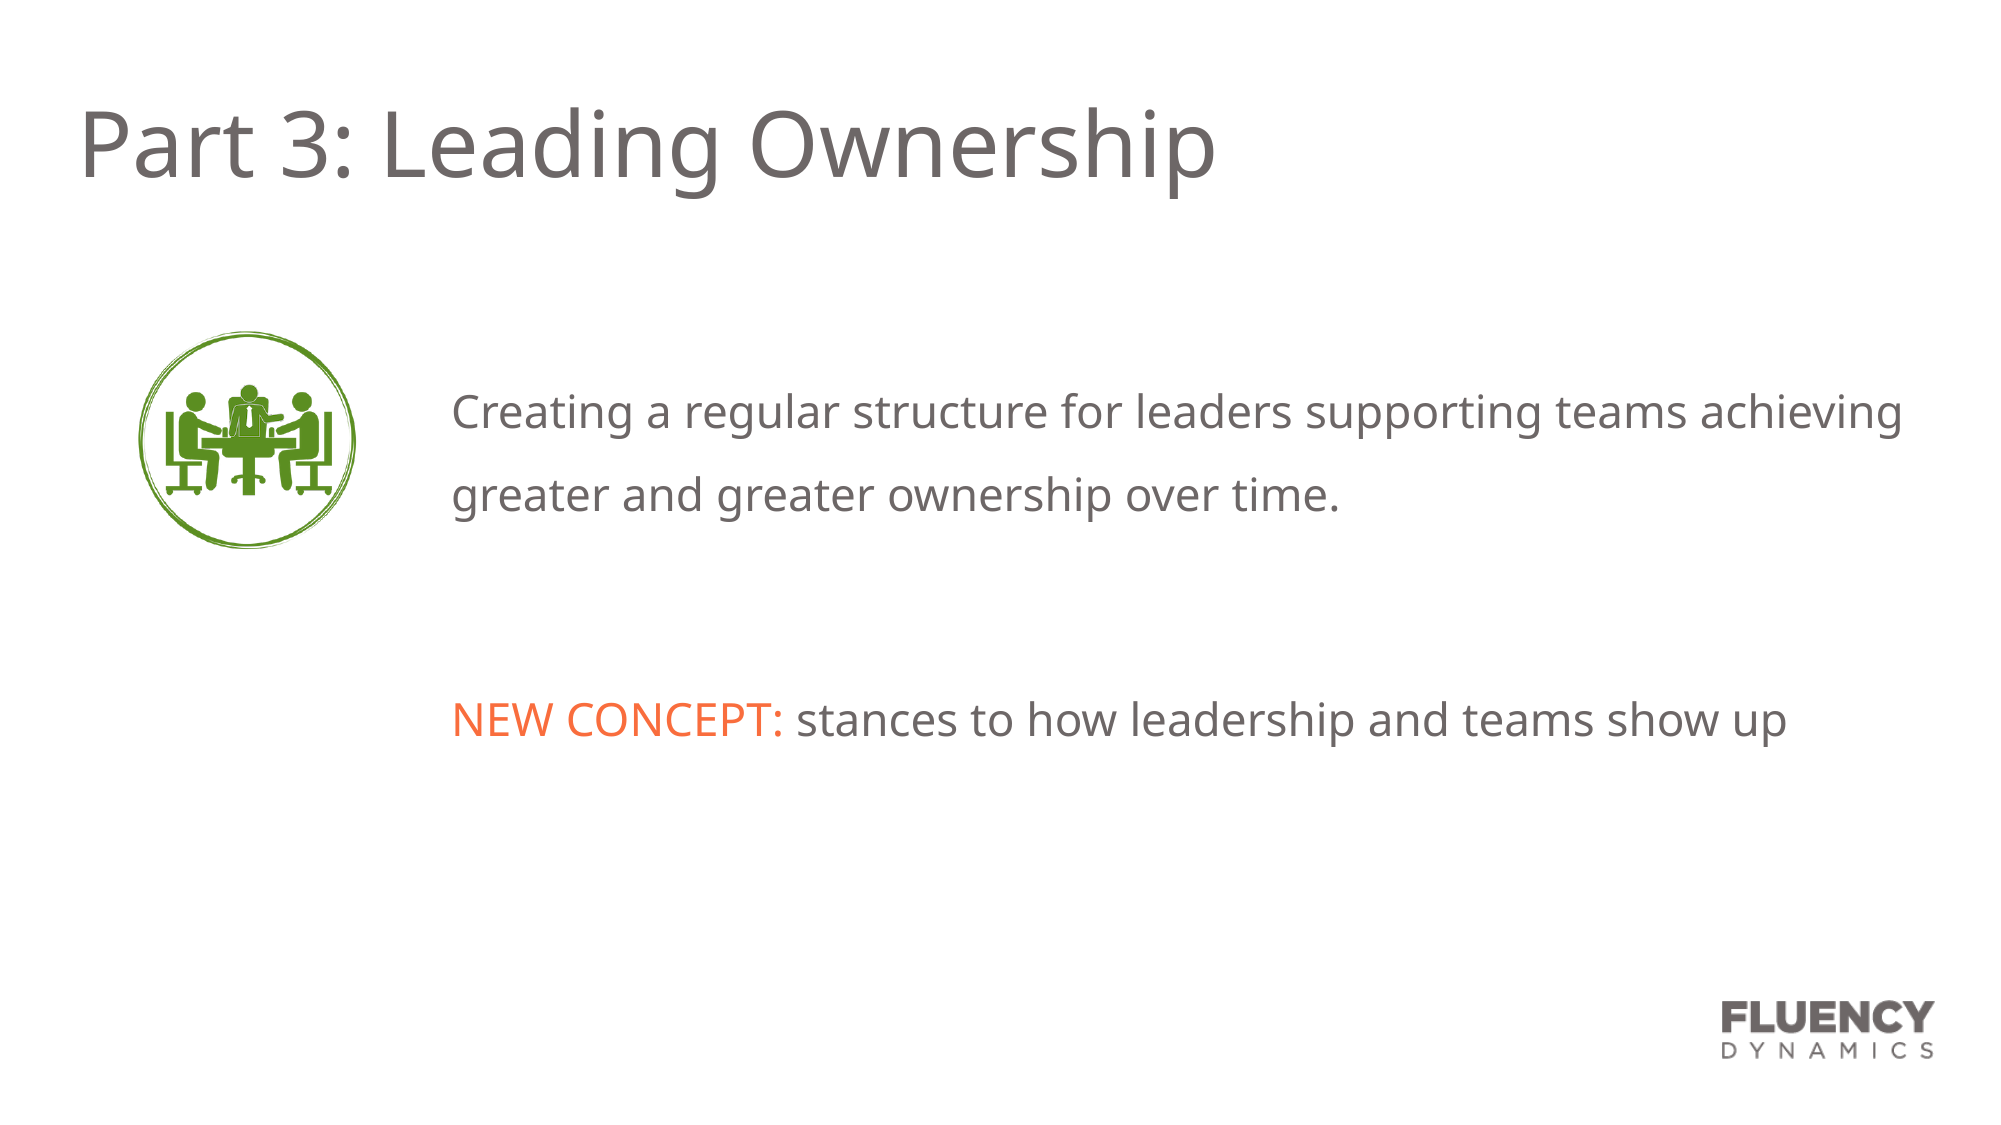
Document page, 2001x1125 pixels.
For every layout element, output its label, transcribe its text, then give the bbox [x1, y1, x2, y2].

list Creating a regular structure for leaders supporting teams achieving greater and greater ownership over time. [436, 326, 1938, 551]
picture [1718, 998, 1938, 1062]
picture [130, 325, 361, 551]
list NEW CONCEPT: stances to how leadership and teams show up [436, 656, 1938, 867]
title Part 3: Leading Ownership [62, 75, 1938, 221]
